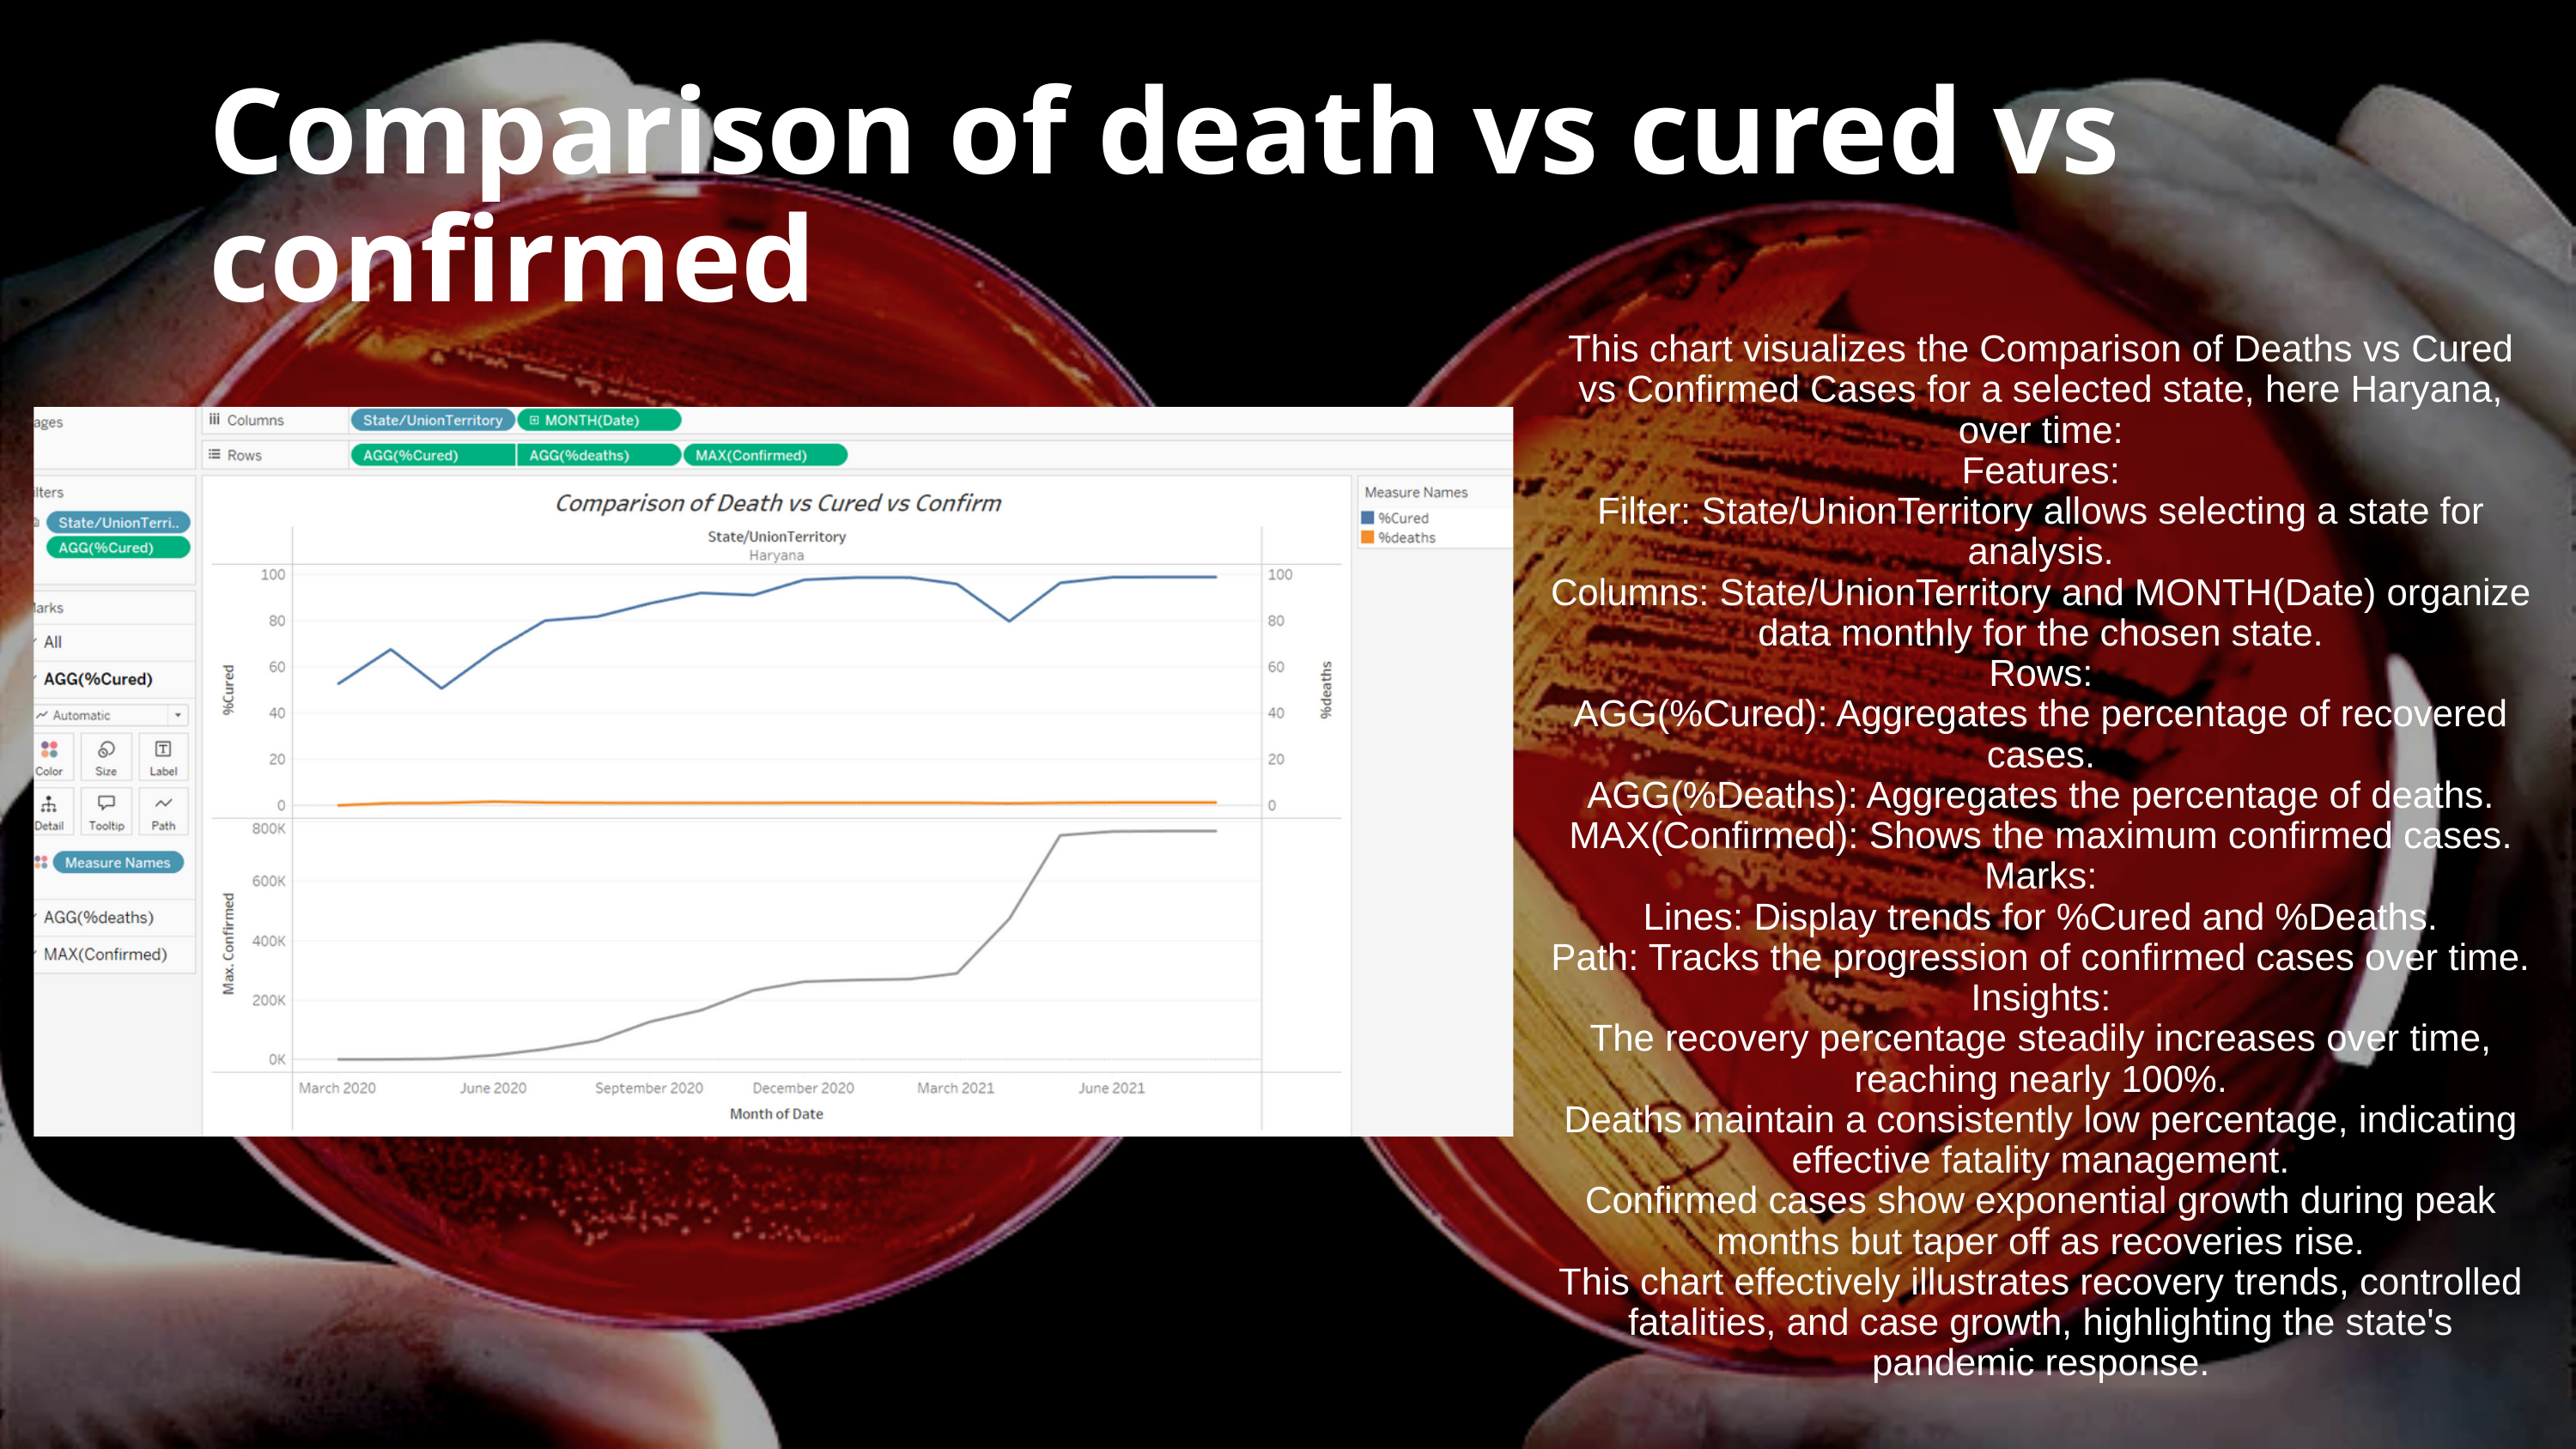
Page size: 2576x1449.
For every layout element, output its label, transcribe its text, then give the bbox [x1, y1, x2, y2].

text_box This chart visualizes the Comparison of Deaths vs Cured vs Confirmed Cases for a selected state, here Haryana, over time: Features: Filter: State/UnionTerritory allows selecting a state for analysis. Columns: State/UnionTerritory and MONTH(Date) organize data monthly for the chosen state. Rows: AGG(%Cured): Aggregates the percentage of recovered cases. AGG(%Deaths): Aggregates the percentage of deaths. MAX(Confirmed): Shows the maximum confirmed cases. Marks: Lines: Display trends for %Cured and %Deaths. Path: Tracks the progression of confirmed cases over time. Insights: The recovery percentage steadily increases over time, reaching nearly 100%. Deaths maintain a consistently low percentage, indicating effective fatality management. Confirmed cases show exponential growth during peak months but taper off as recoveries rise. This chart effectively illustrates recovery trends, controlled fatalities, and case growth, highlighting the state's pandemic response. [1546, 329, 2537, 1384]
text_box [0, 0, 2576, 1449]
text_box [33, 407, 1514, 1137]
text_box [209, 36, 2432, 482]
